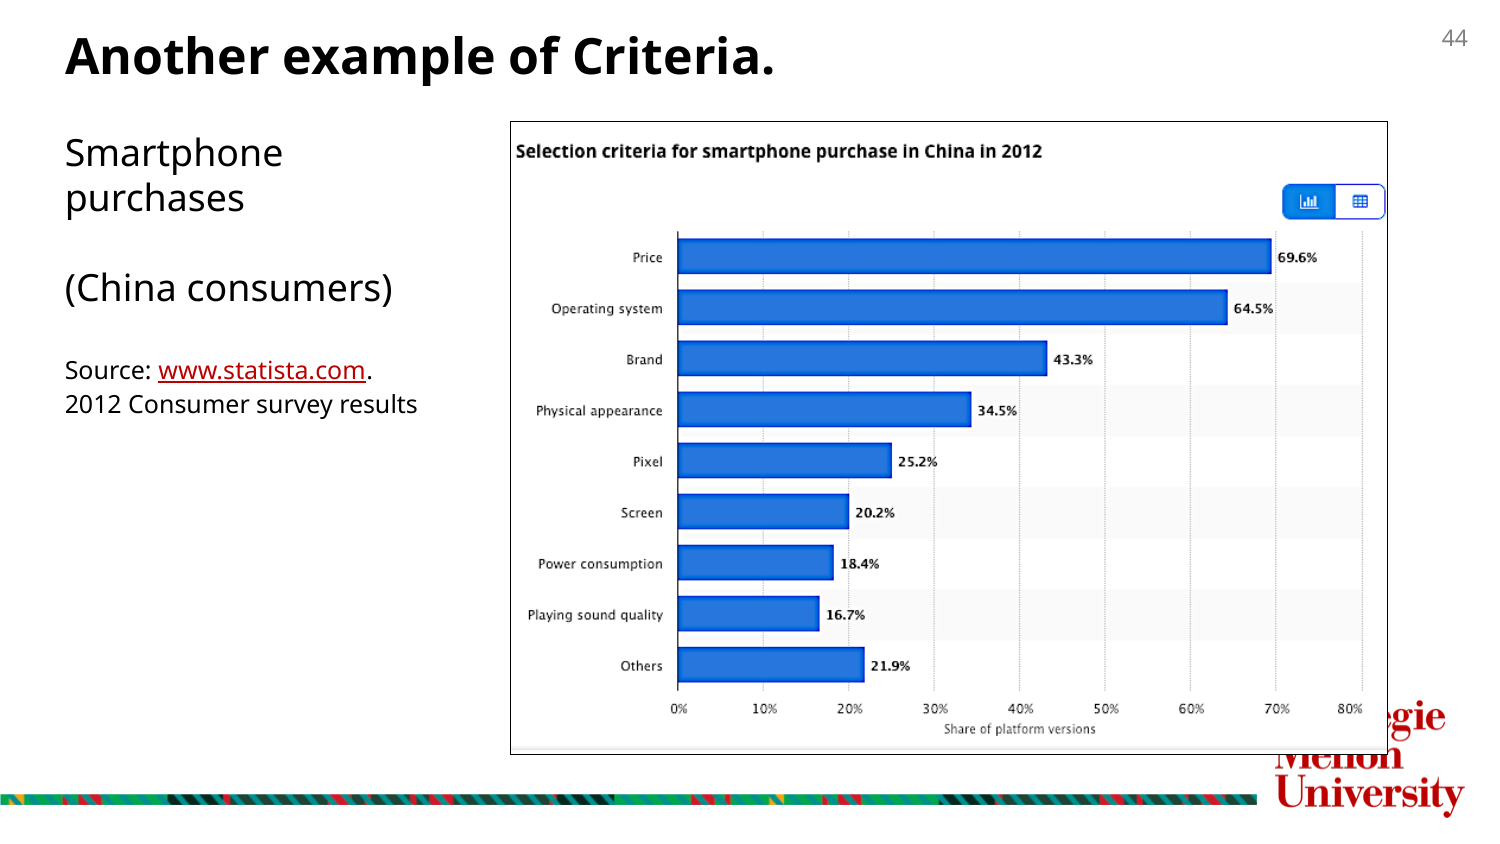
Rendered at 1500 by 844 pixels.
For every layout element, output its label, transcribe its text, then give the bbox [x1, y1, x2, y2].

title Another example of Criteria. [50, 16, 1275, 83]
picture [1, 795, 1256, 805]
text_box Smartphone purchases (China consumers) Source: www.statista.com. 2012 Consumer survey results [50, 121, 450, 471]
picture [510, 121, 1465, 818]
